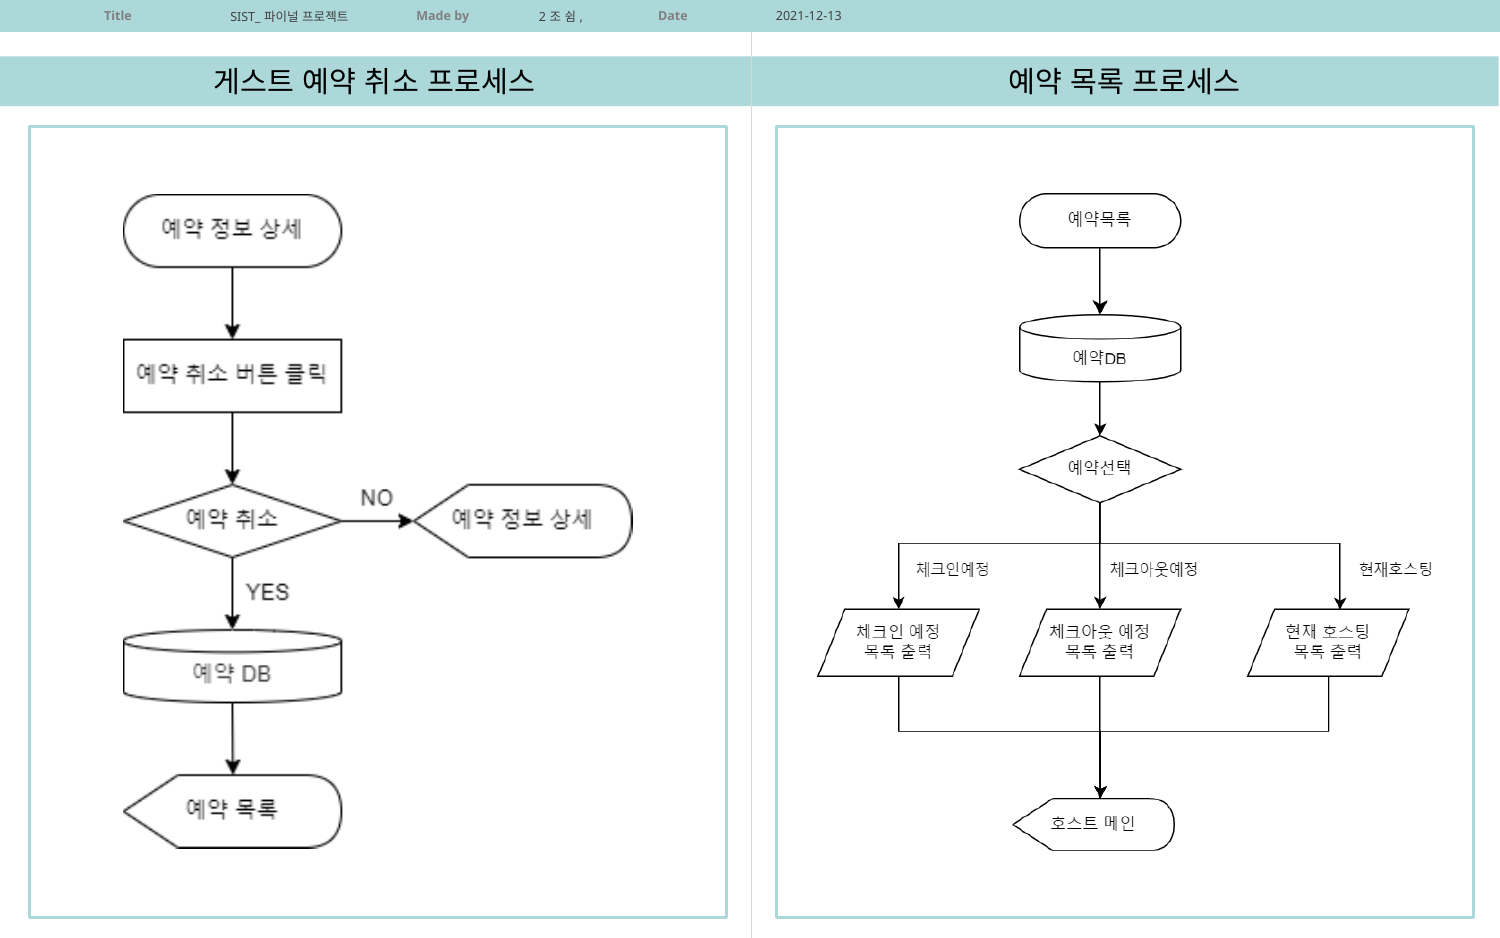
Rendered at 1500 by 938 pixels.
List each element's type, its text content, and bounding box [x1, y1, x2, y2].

text_box 게스트 예약 취소 프로세스 [0, 56, 746, 107]
picture [817, 193, 1433, 851]
text_box 예약 목록 프로세스 [755, 56, 1499, 107]
text_box [27, 124, 728, 920]
picture [123, 194, 633, 850]
text_box [774, 124, 1475, 920]
